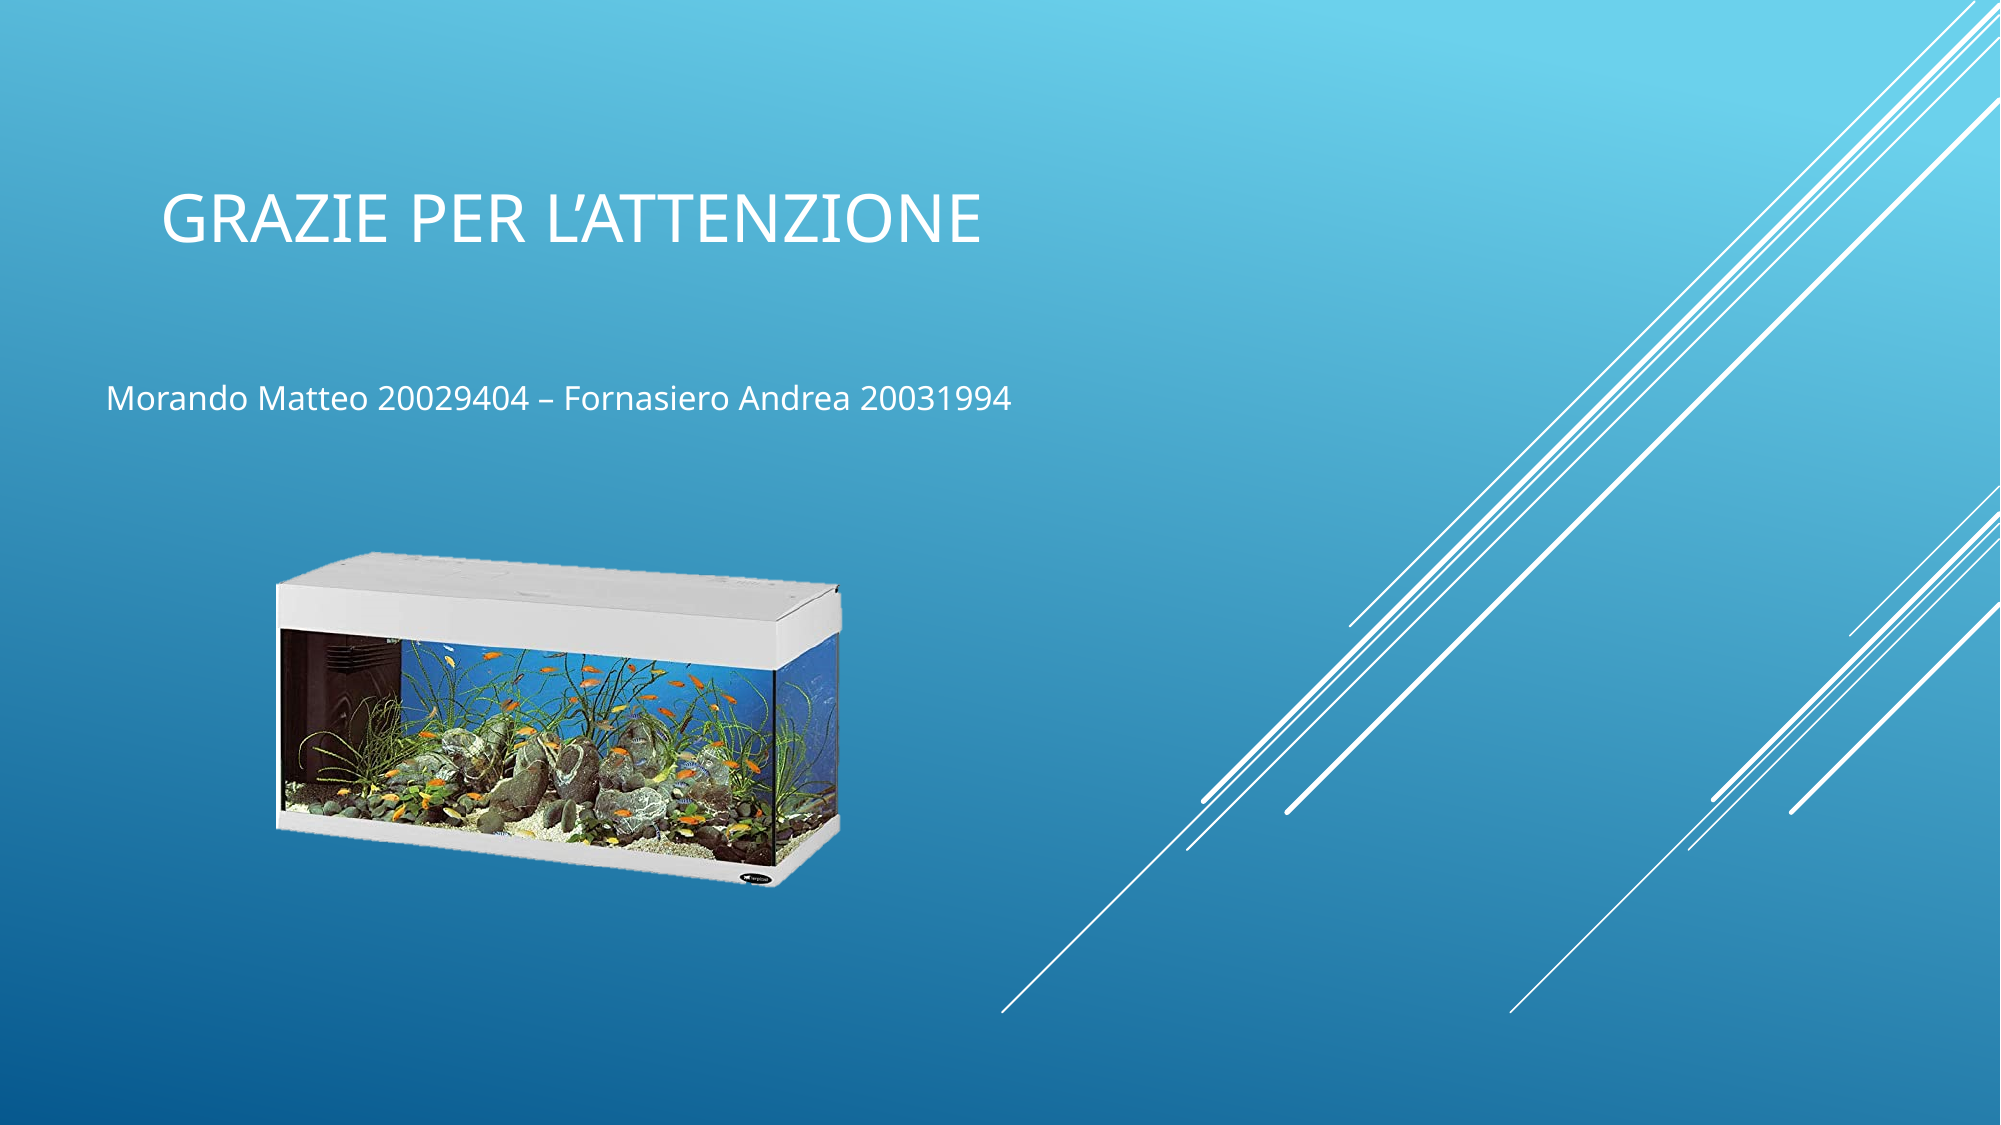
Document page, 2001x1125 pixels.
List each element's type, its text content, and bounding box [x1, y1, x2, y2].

title Grazie per l’attenzione [145, 153, 1019, 263]
picture [276, 550, 847, 892]
subtitle Morando Matteo 20029404 – Fornasiero Andrea 20031994 [90, 369, 1074, 443]
